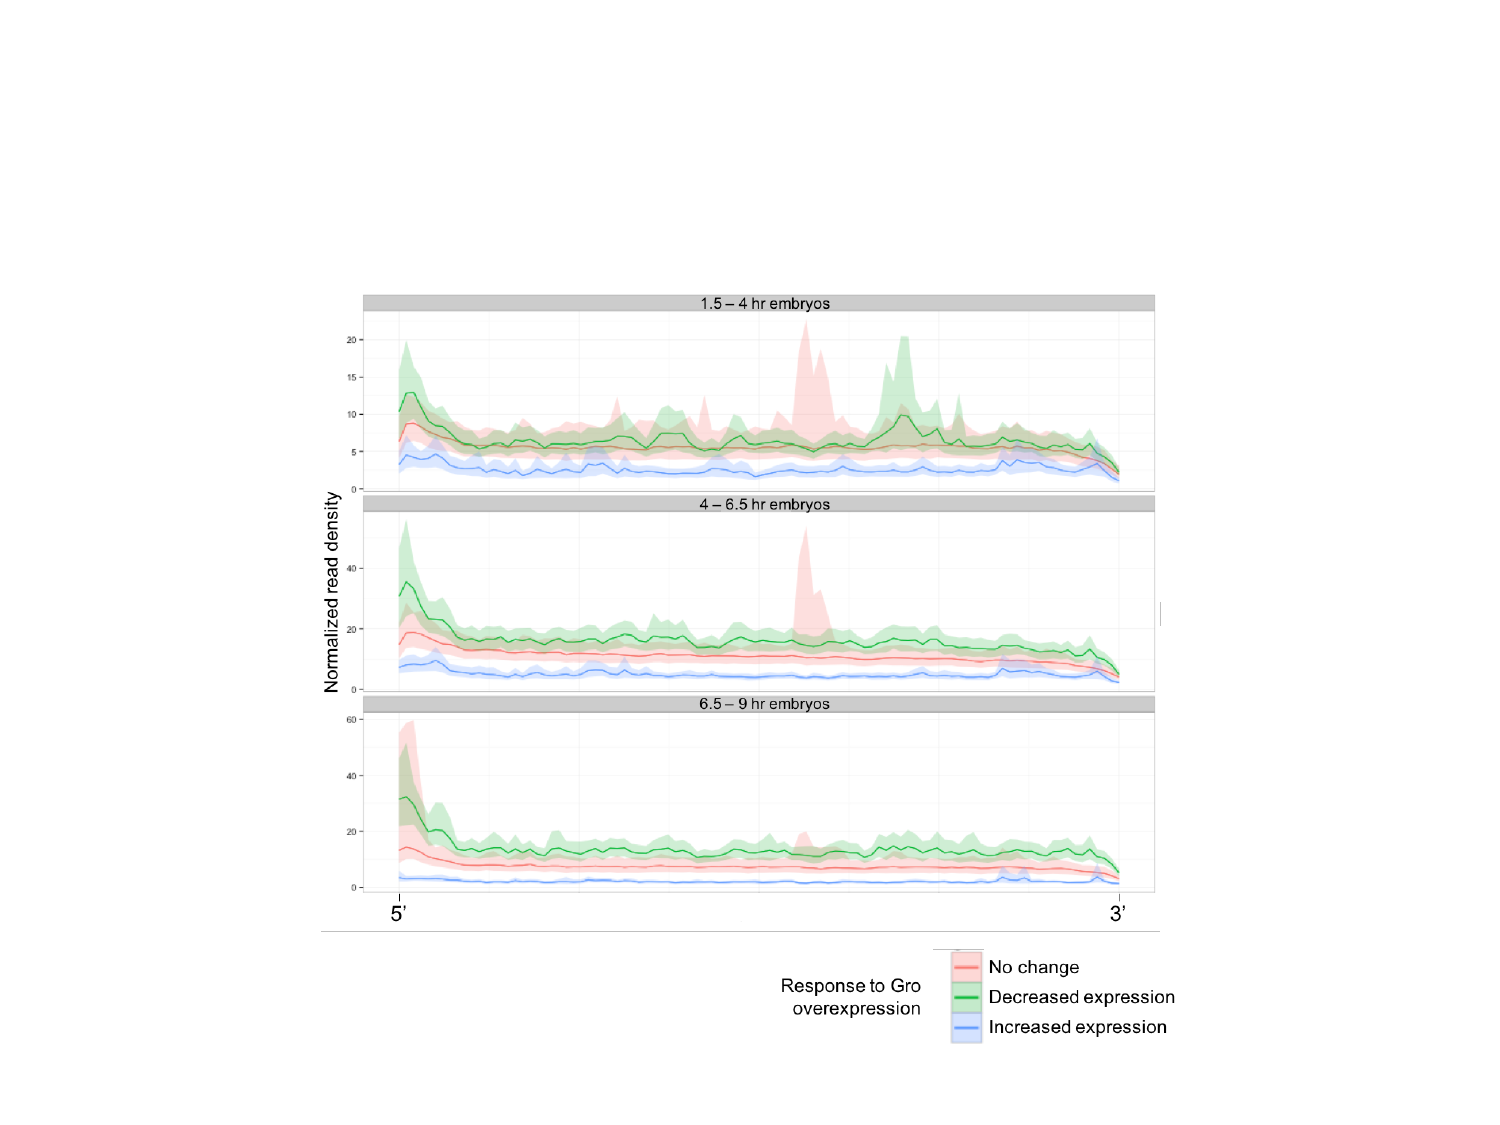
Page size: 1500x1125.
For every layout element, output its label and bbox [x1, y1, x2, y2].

picture [313, 277, 1187, 1088]
